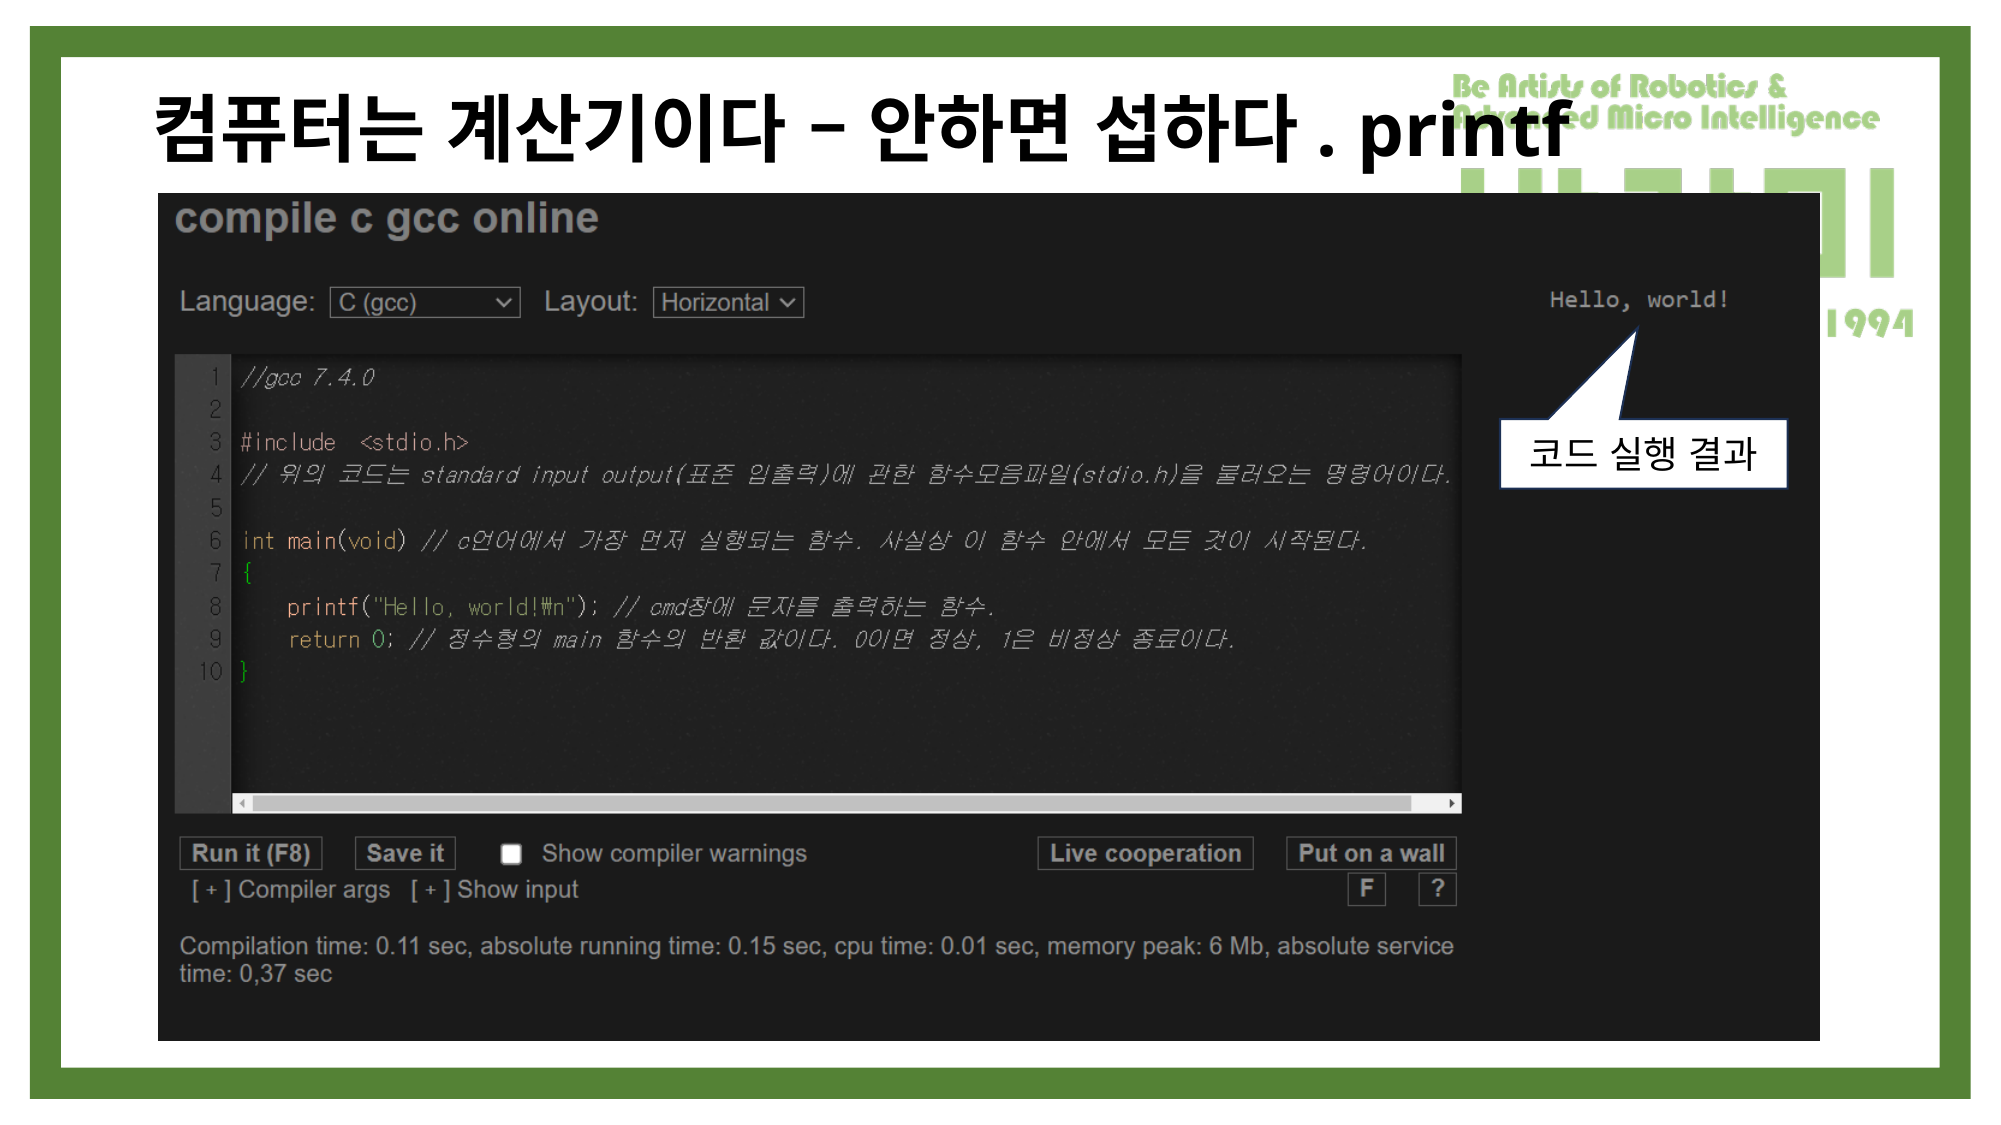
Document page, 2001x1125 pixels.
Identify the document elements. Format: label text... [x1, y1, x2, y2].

title 컴퓨터는 계산기이다 – 안하면 섭하다. printf [137, 84, 1863, 180]
picture [158, 59, 1939, 1041]
